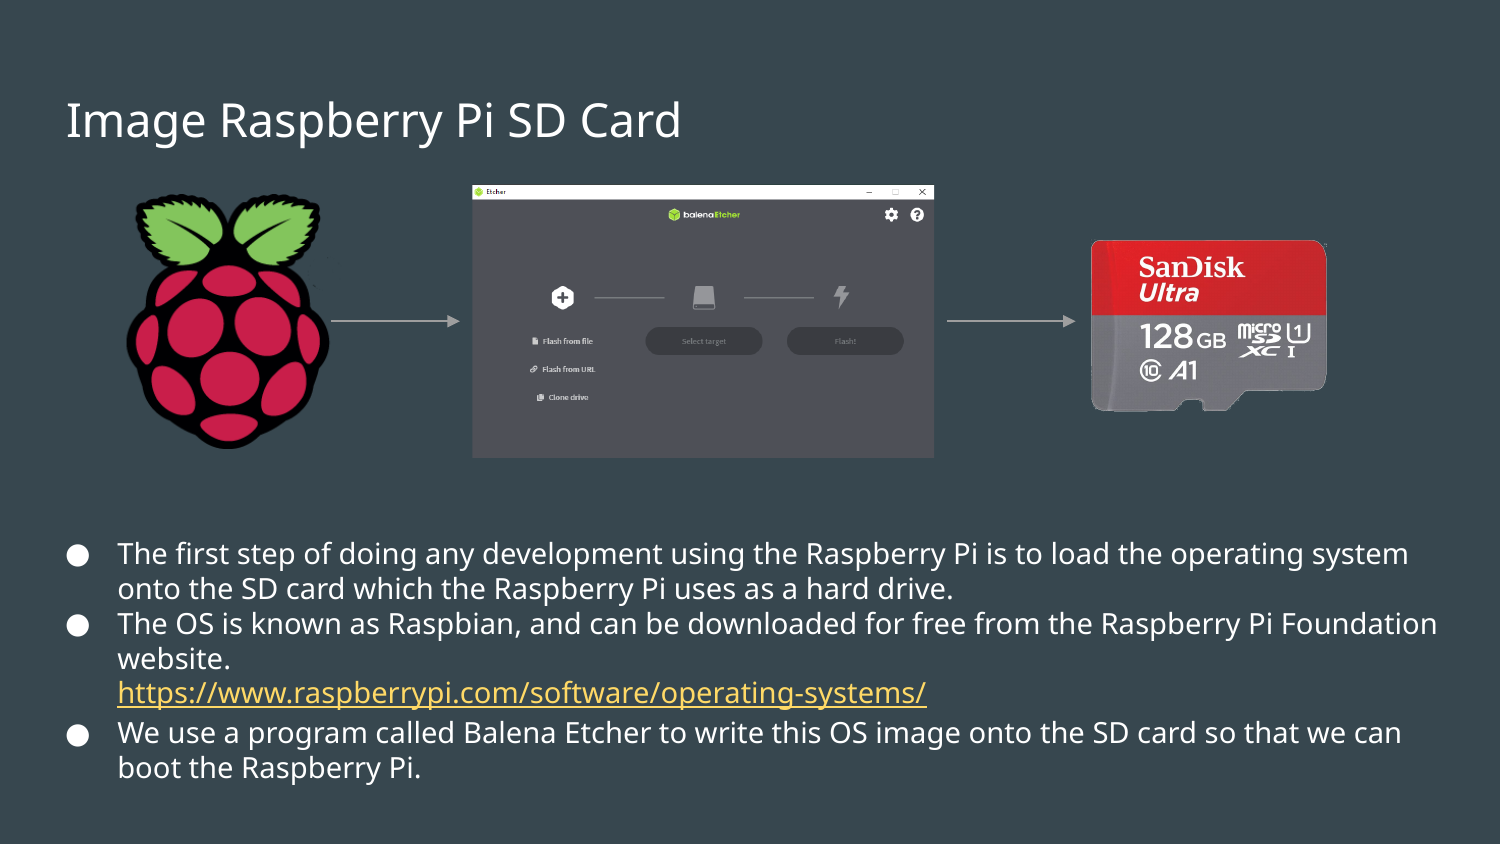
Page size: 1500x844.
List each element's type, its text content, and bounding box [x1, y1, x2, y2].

title Image Raspberry Pi SD Card [51, 72, 1449, 167]
picture [119, 193, 344, 449]
text_box The first step of doing any development using the Raspberry Pi is to load the operating system onto the SD card which the Raspberry Pi uses as a hard drive. The OS is known as Raspbian, and can be downloaded for free from the Raspberry Pi Foundation website. https://www.raspberrypi.com/software/operating-systems/ We use a program called Balena Etcher to write this OS image onto the SD card so that we can boot the Raspberry Pi. [27, 520, 1473, 835]
picture [472, 184, 935, 458]
picture [1075, 222, 1344, 431]
